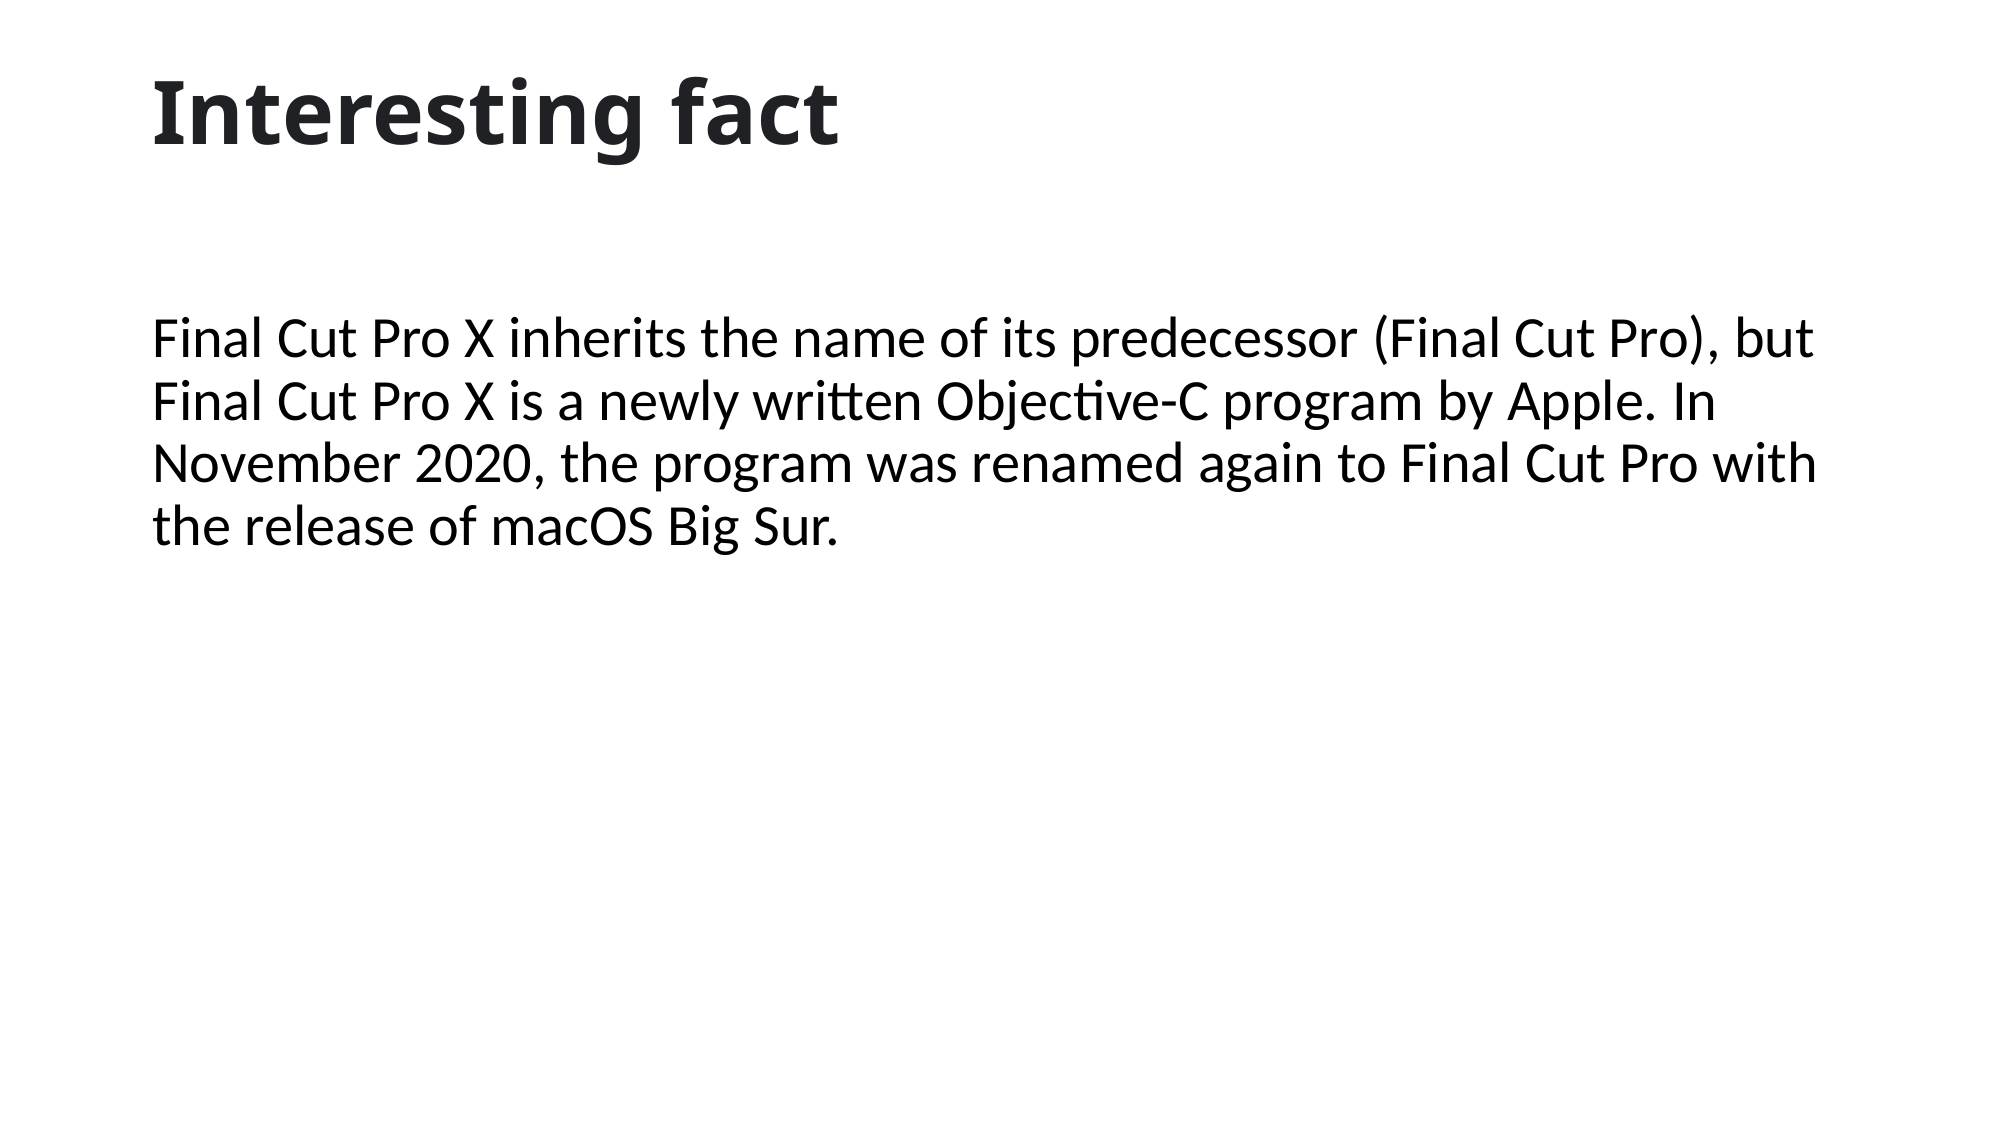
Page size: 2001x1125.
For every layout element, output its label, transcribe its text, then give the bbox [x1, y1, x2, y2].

list Final Cut Pro X inherits the name of its predecessor (Final Cut Pro), but Final Cut Pro X is a newly written Objective-C program by Apple. In November 2020, the program was renamed again to Final Cut Pro with the release of macOS Big Sur. [137, 299, 1863, 1014]
title Interesting fact [137, 59, 1863, 278]
